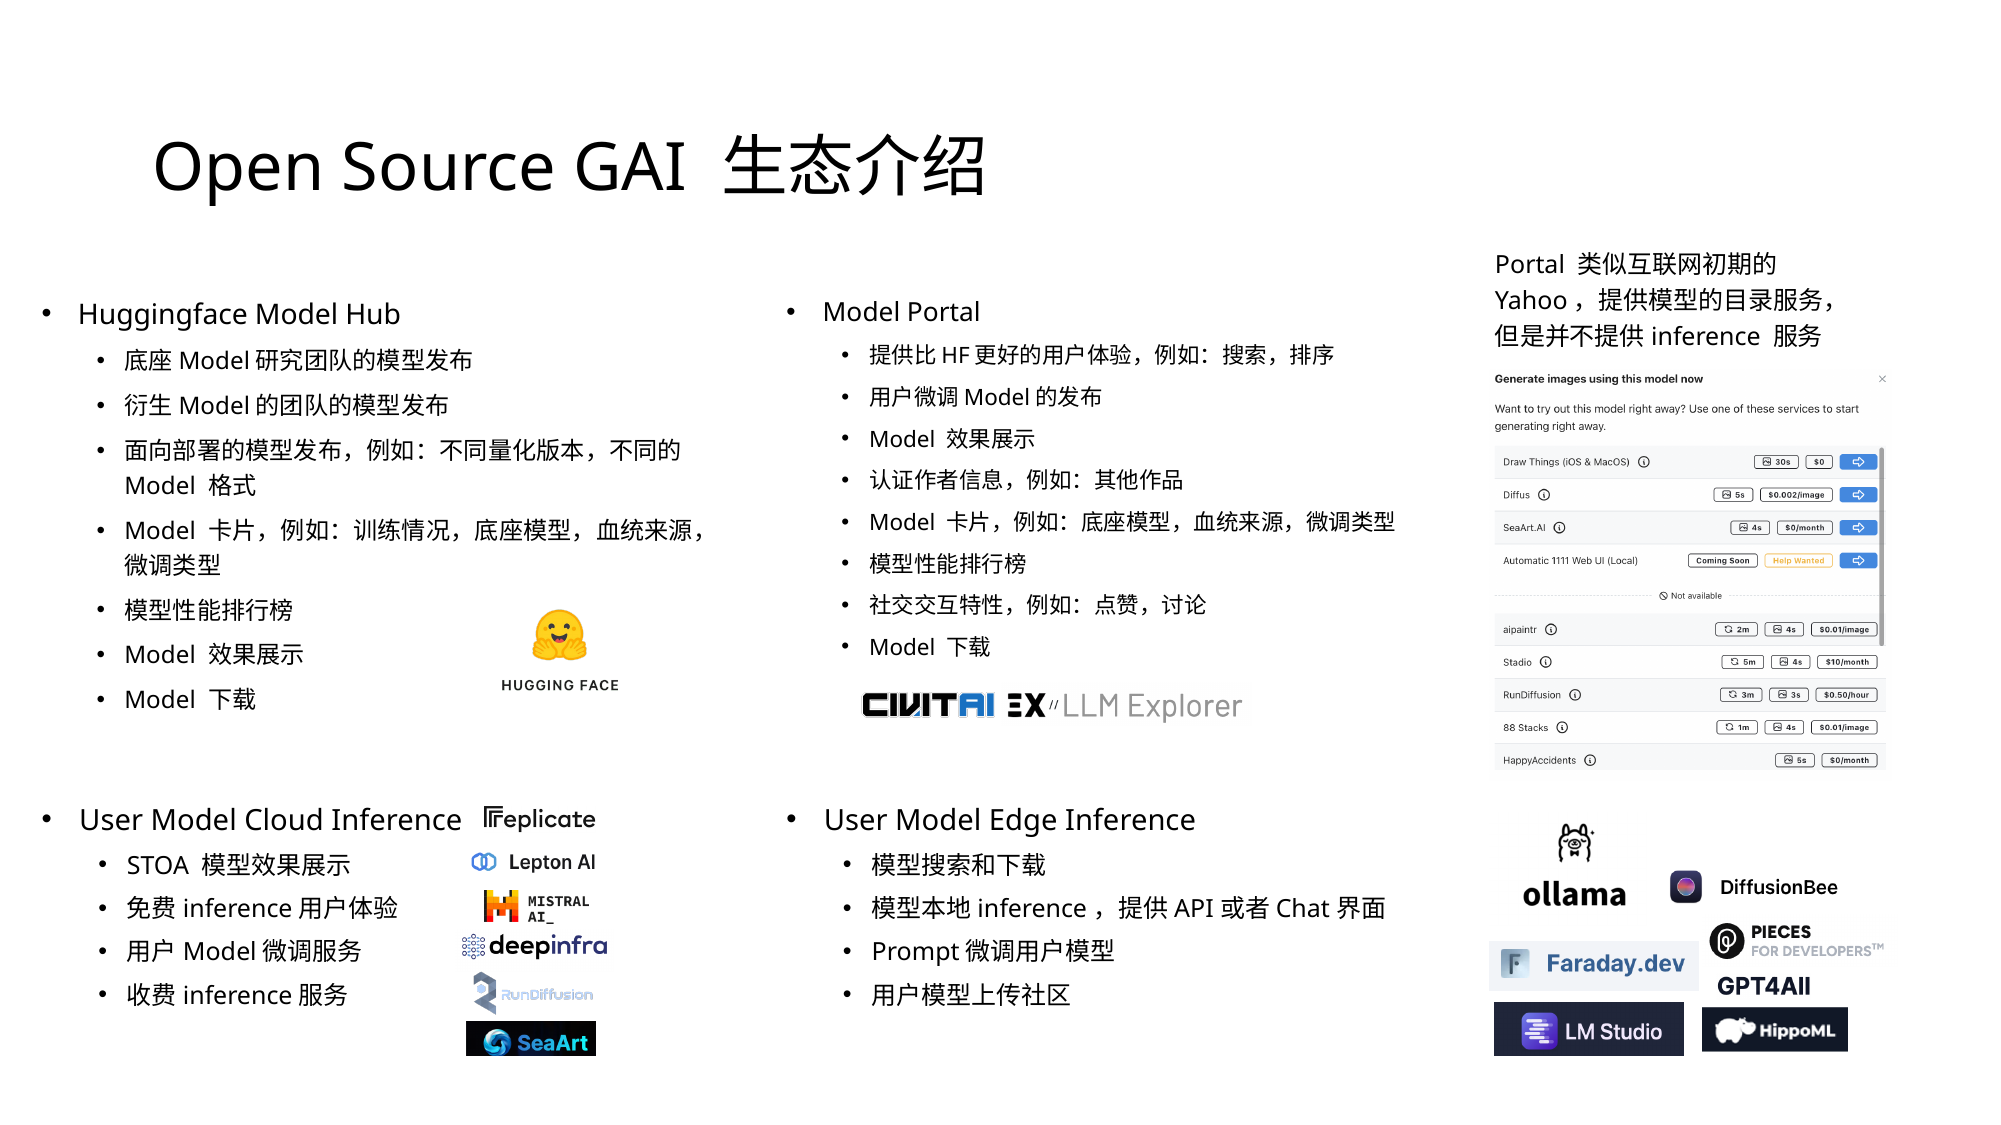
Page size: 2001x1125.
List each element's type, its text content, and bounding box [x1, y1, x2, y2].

picture [1489, 941, 1699, 991]
picture [483, 890, 589, 924]
picture [465, 844, 607, 879]
picture [1494, 1002, 1684, 1056]
text_box User Model Cloud Inference STOA 模型效果展示 免费inference用户体验 用户Model微调服务 收费inference服务 [26, 789, 734, 1125]
text_box Model Portal 提供比HF更好的用户体验，例如：搜索，排序 用户微调Model的发布 Model 效果展示 认证作者信息，例如：其他作品 Model 卡片，例如：底座模型，血统来源，微调类型 模型性能排行榜 社交交互特性，例如：点赞，讨论 Model 下载 [771, 281, 1418, 682]
picture [483, 597, 641, 704]
picture [1653, 869, 1846, 910]
picture [855, 632, 1252, 777]
picture [455, 929, 614, 1056]
picture [484, 806, 596, 833]
text_box Portal 类似互联网初期的Yahoo，提供模型的目录服务，但是并不提供inference 服务 [1480, 235, 1883, 358]
text_box User Model Edge Inference 模型搜索和下载 模型本地inference，提供API或者Chat界面 Prompt微调用户模型 用户模型上传社区 [771, 789, 1418, 1125]
list Huggingface Model Hub 底座Model研究团队的模型发布 衍生Model的团队的模型发布 面向部署的模型发布，例如：不同量化版本，不同的Model 格式 Model 卡片，例如：训练情况，底座模型，血统来源，微调类型 模型性能排行榜 Model 效果展示 Model 下载 [26, 281, 734, 725]
picture [1702, 914, 1898, 1102]
title Open Source GAI 生态介绍 [137, 59, 1863, 278]
picture [1489, 369, 1892, 781]
picture [1489, 812, 1647, 926]
